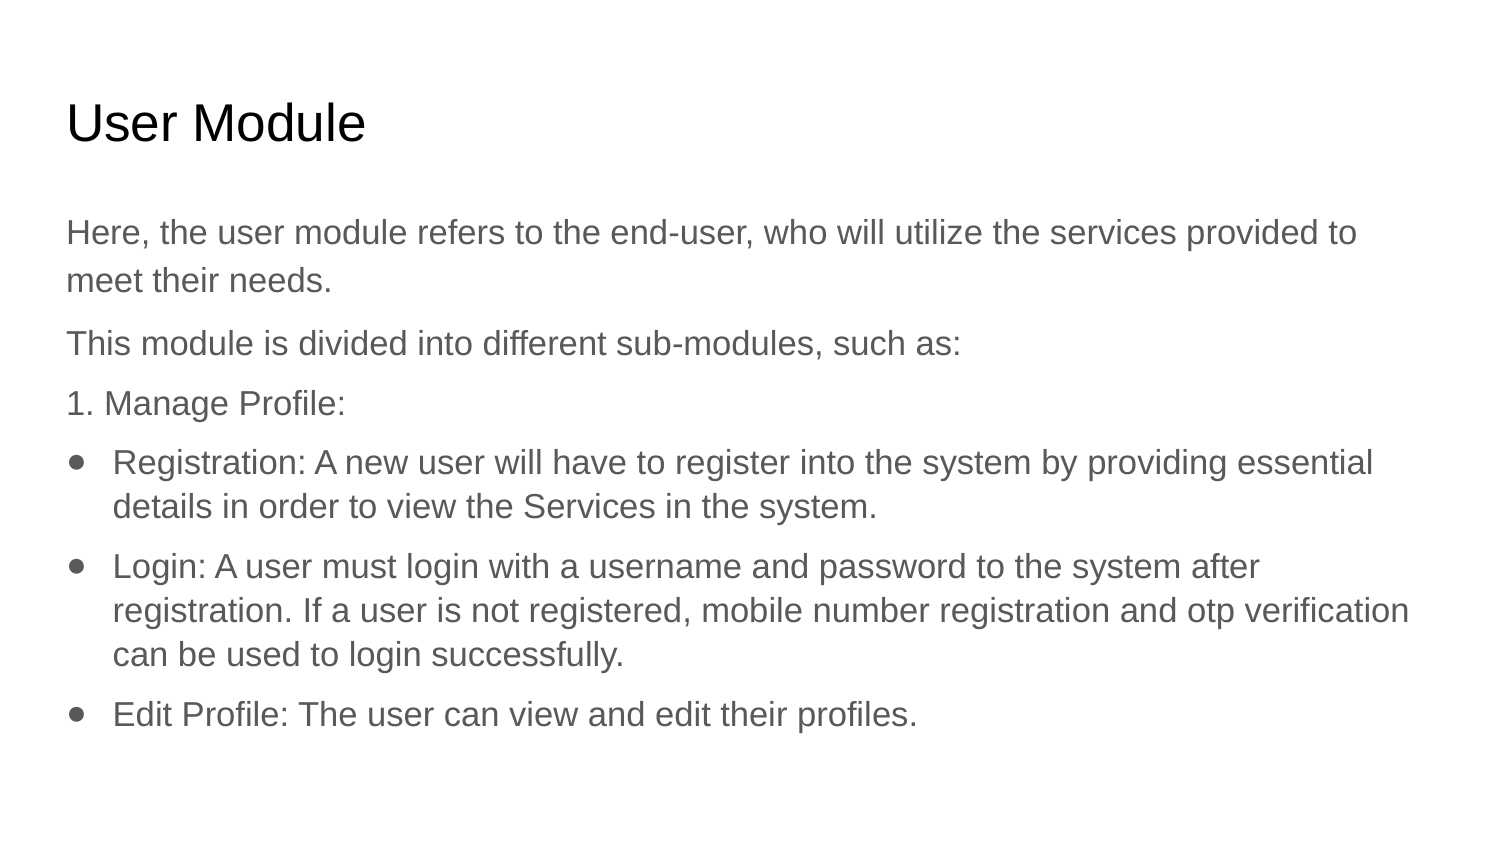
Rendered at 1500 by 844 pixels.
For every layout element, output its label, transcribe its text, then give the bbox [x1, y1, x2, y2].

title User Module [51, 72, 1449, 167]
list Here, the user module refers to the end-user, who will utilize the services provided to meet their needs. This module is divided into different sub-modules, such as: 1. Manage Profile: Registration: A new user will have to register into the system by providing essential details in order to view the Services in the system. Login: A user must login with a username and password to the system after registration. If a user is not registered, mobile number registration and otp verification can be used to login successfully. Edit Profile: The user can view and edit their profiles. [51, 189, 1449, 750]
